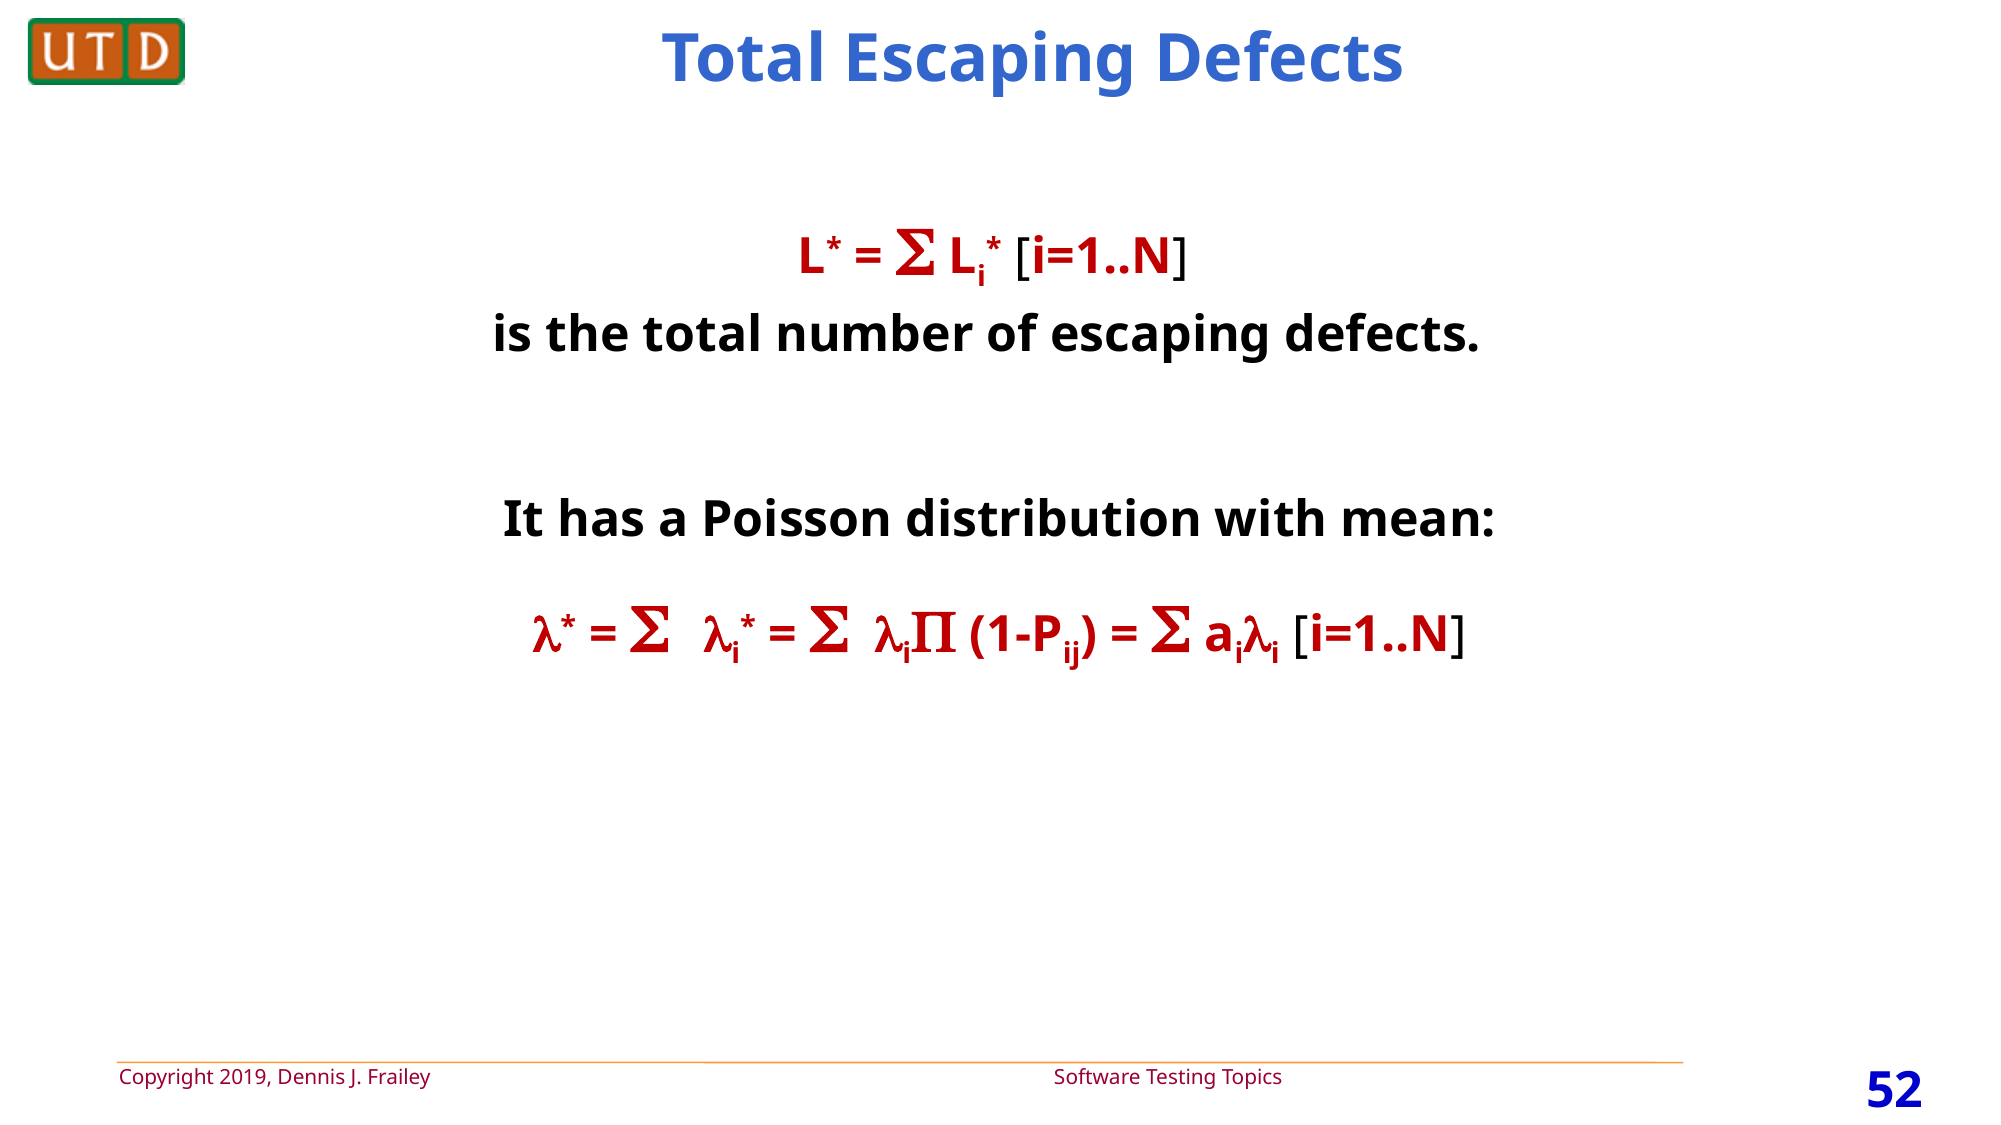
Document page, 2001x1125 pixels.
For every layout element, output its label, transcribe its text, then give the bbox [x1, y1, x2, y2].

picture [27, 18, 143, 85]
list L* =  Li* [i=1..N] is the total number of escaping defects. It has a Poisson distribution with mean: * = i* = i (1-Pij) =  aii [i=1..N] [176, 199, 1824, 1035]
title Total Escaping Defects [143, 0, 1924, 111]
